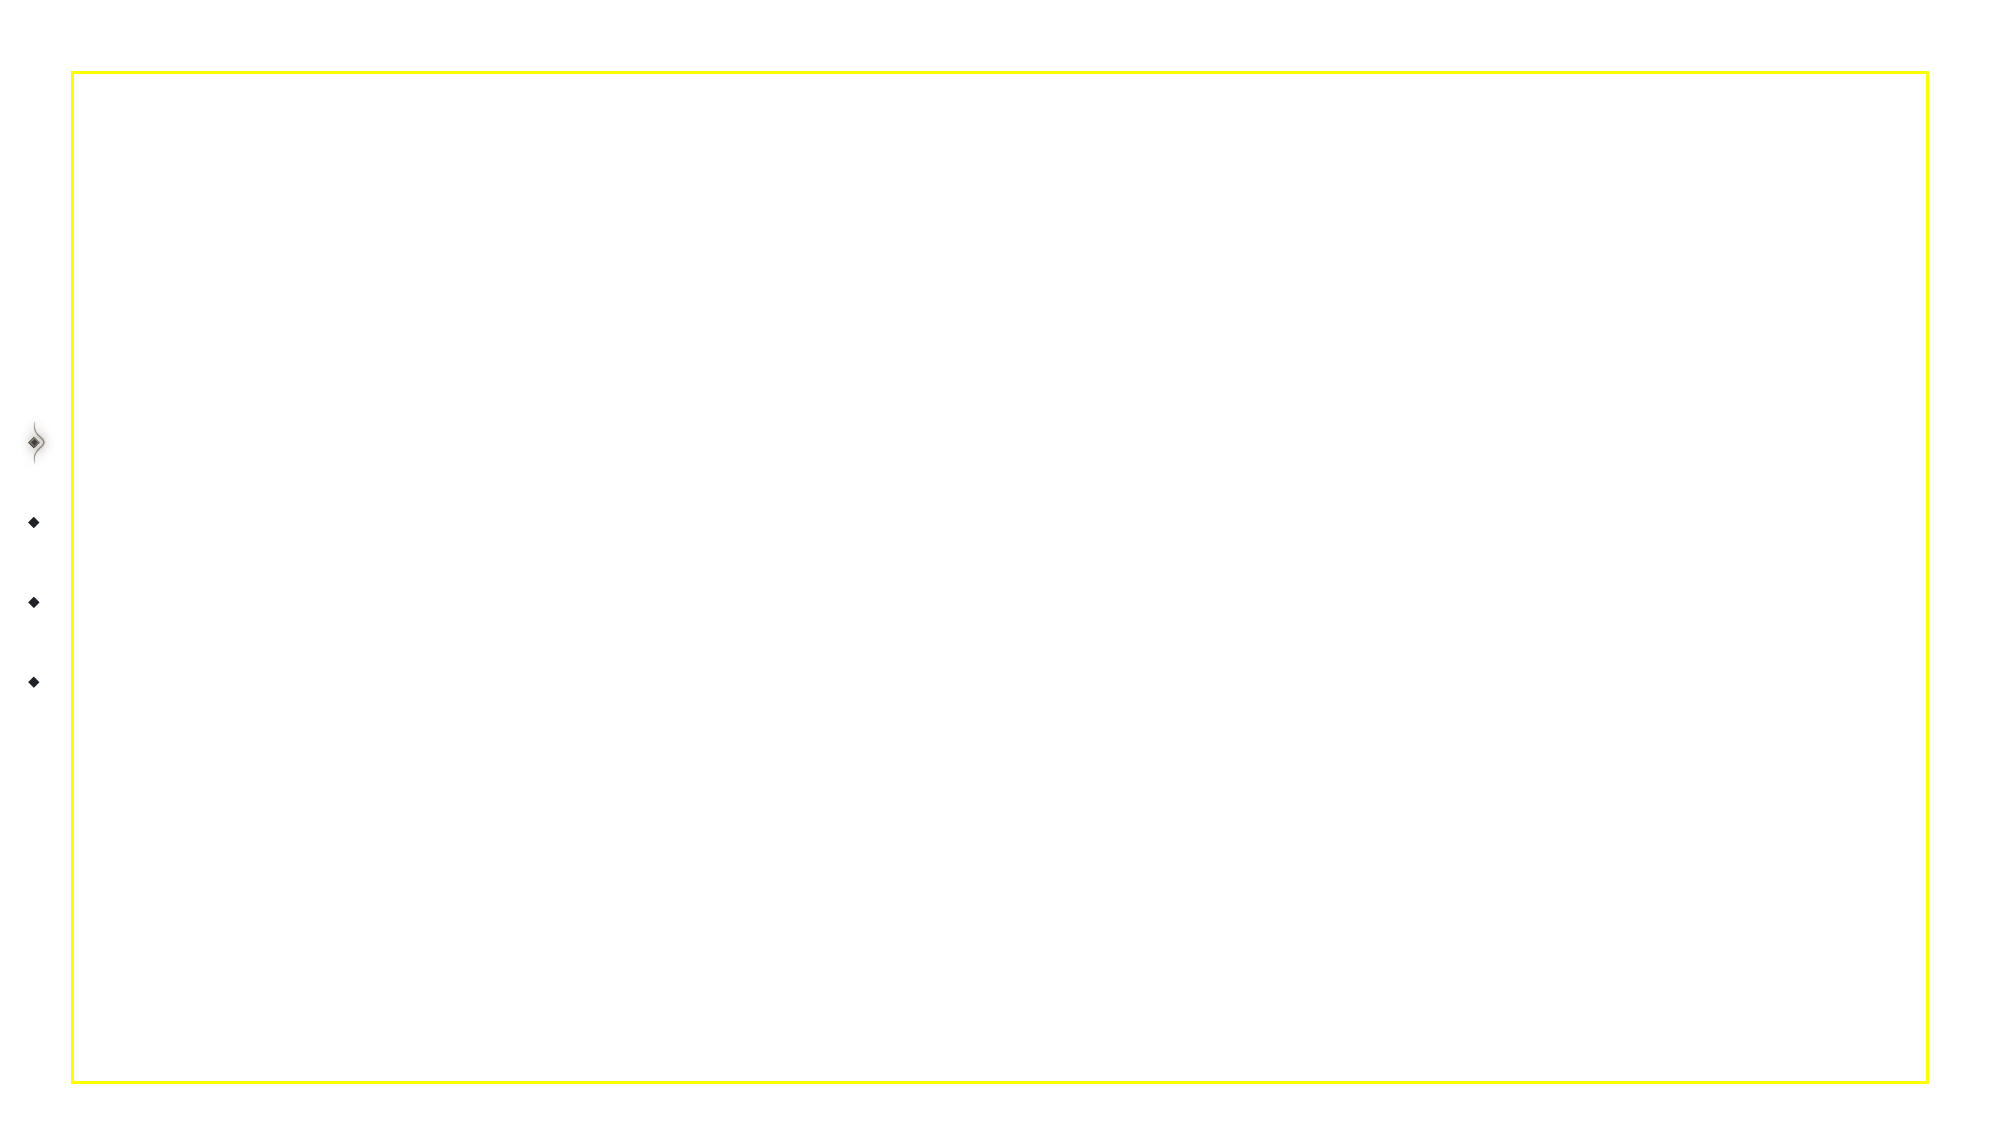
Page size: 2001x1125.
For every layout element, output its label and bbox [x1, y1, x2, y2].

text_box [71, 71, 1929, 1084]
text_box [27, 468, 40, 689]
picture [17, 417, 56, 468]
